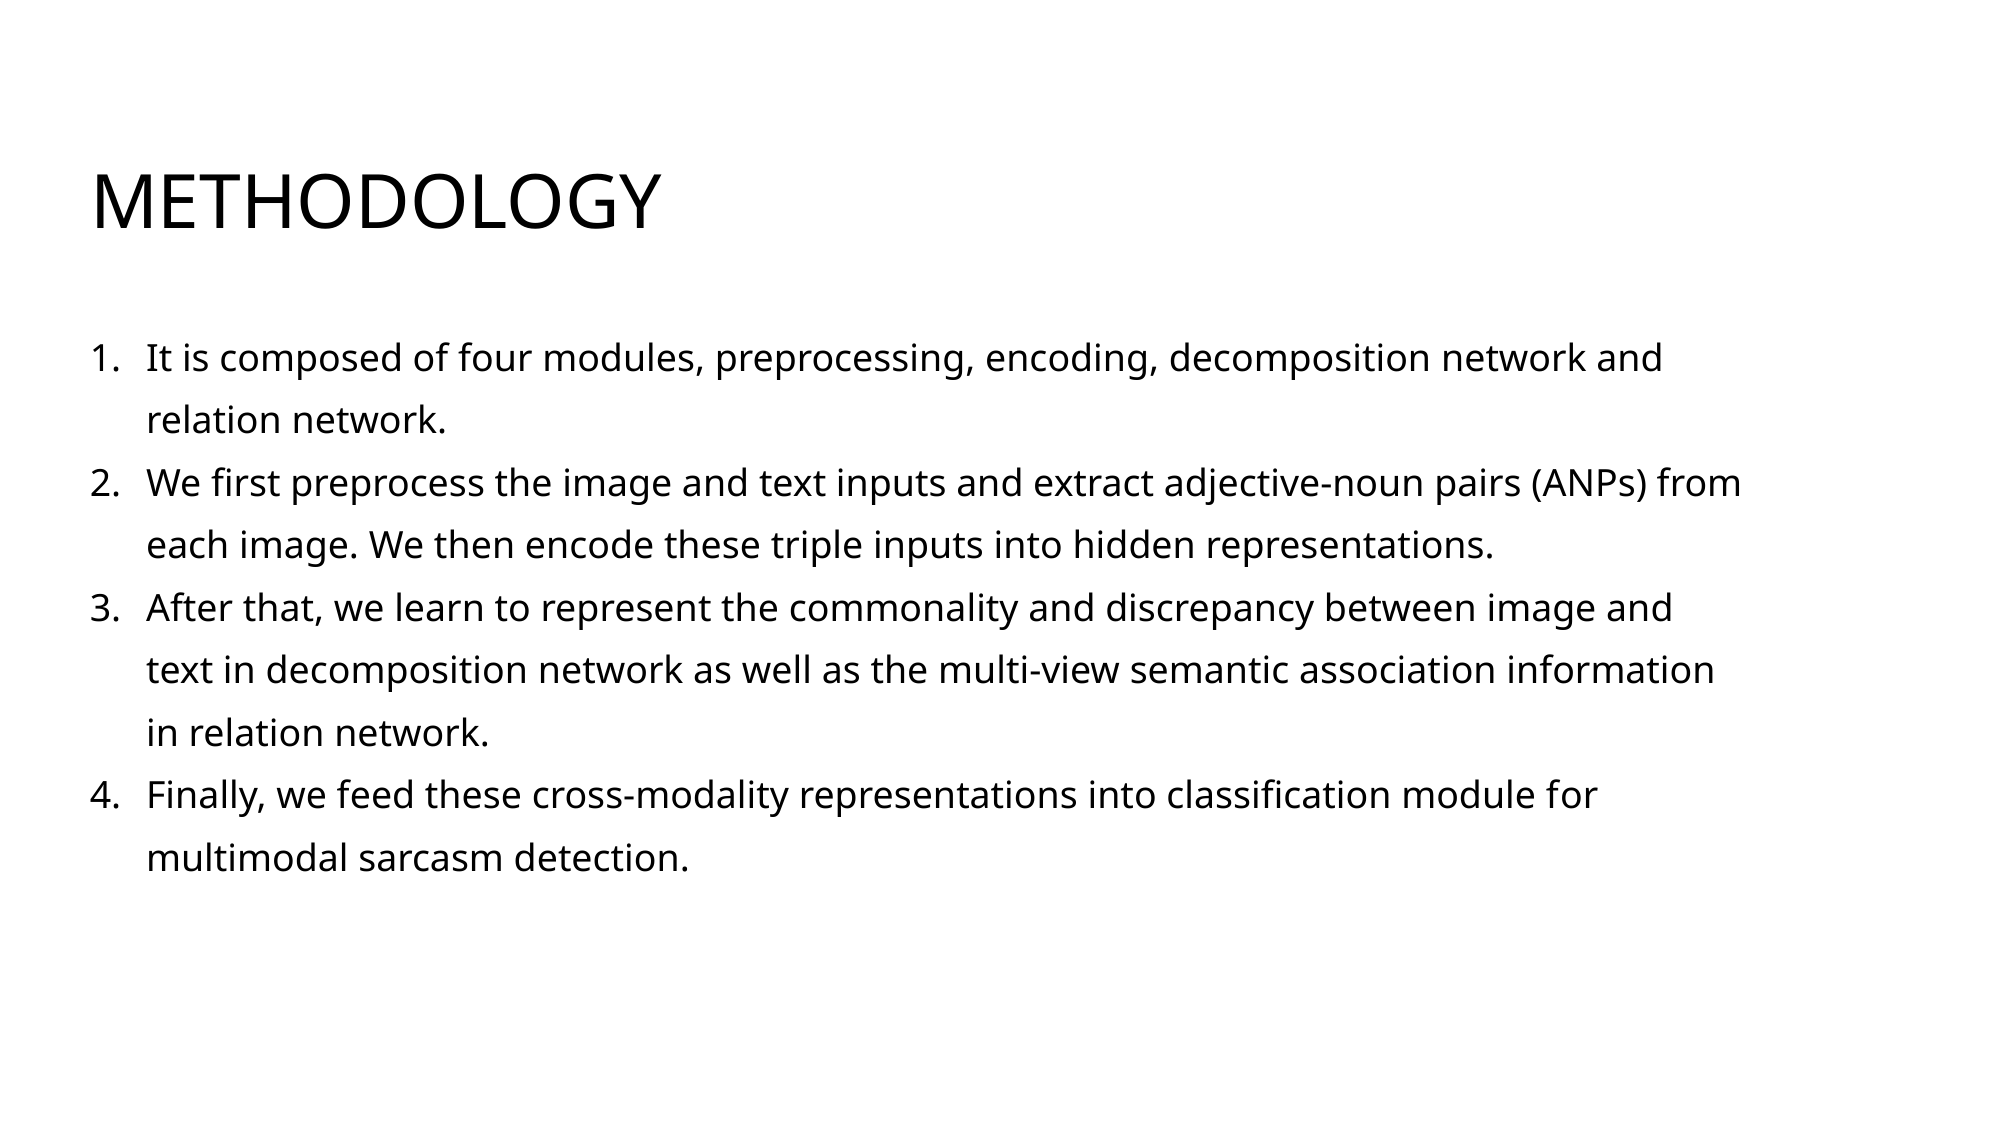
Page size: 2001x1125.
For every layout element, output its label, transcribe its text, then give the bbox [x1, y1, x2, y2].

list It is composed of four modules, preprocessing, encoding, decomposition network and relation network. We first preprocess the image and text inputs and extract adjective-noun pairs (ANPs) from each image. We then encode these triple inputs into hidden representations. After that, we learn to represent the commonality and discrepancy between image and text in decomposition network as well as the multi-view semantic association information in relation network. Finally, we feed these cross-modality representations into classification module for multimodal sarcasm detection. [75, 316, 1761, 975]
title Methodology [75, 85, 1300, 306]
